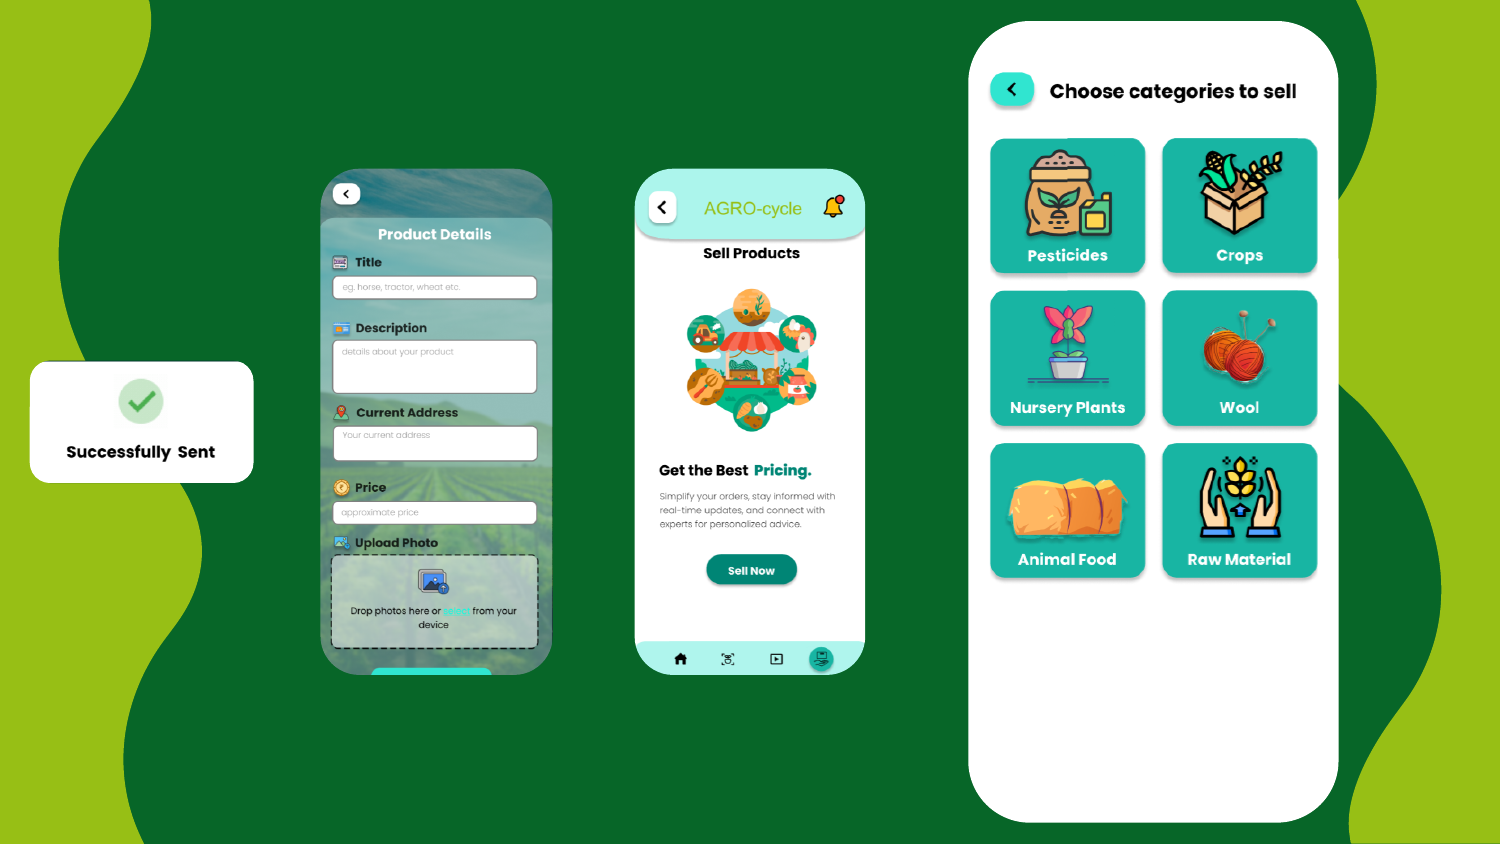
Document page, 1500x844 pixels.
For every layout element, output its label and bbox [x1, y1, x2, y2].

picture [29, 360, 254, 484]
picture [968, 20, 1339, 823]
picture [634, 168, 866, 676]
picture [320, 168, 553, 676]
